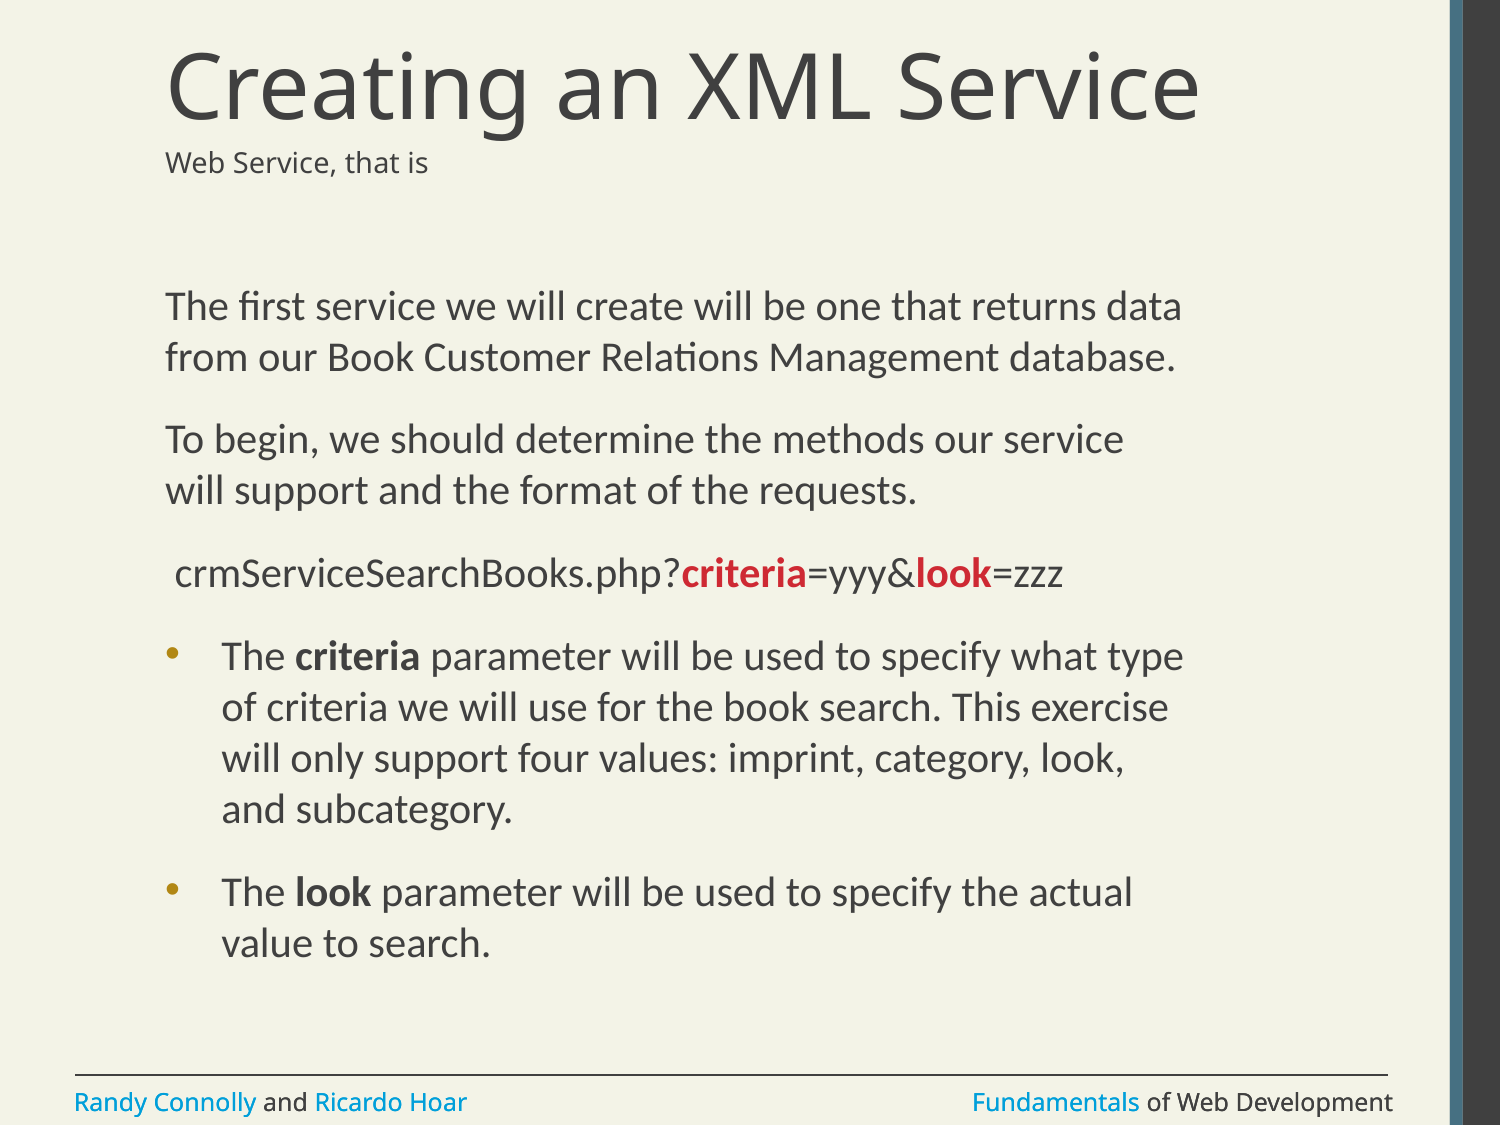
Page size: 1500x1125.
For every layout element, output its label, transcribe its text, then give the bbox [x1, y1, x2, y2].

list Web Service, that is [150, 137, 1200, 188]
list The first service we will create will be one that returns data from our Book Customer Relations Management database. To begin, we should determine the methods our service will support and the format of the requests. crmServiceSearchBooks.php?criteria=yyy&look=zzz The criteria parameter will be used to specify what type of criteria we will use for the book search. This exercise will only support four values: imprint, category, look, and subcategory. The look parameter will be used to specify the actual value to search. [150, 270, 1200, 1013]
title Creating an XML Service [150, 20, 1425, 188]
